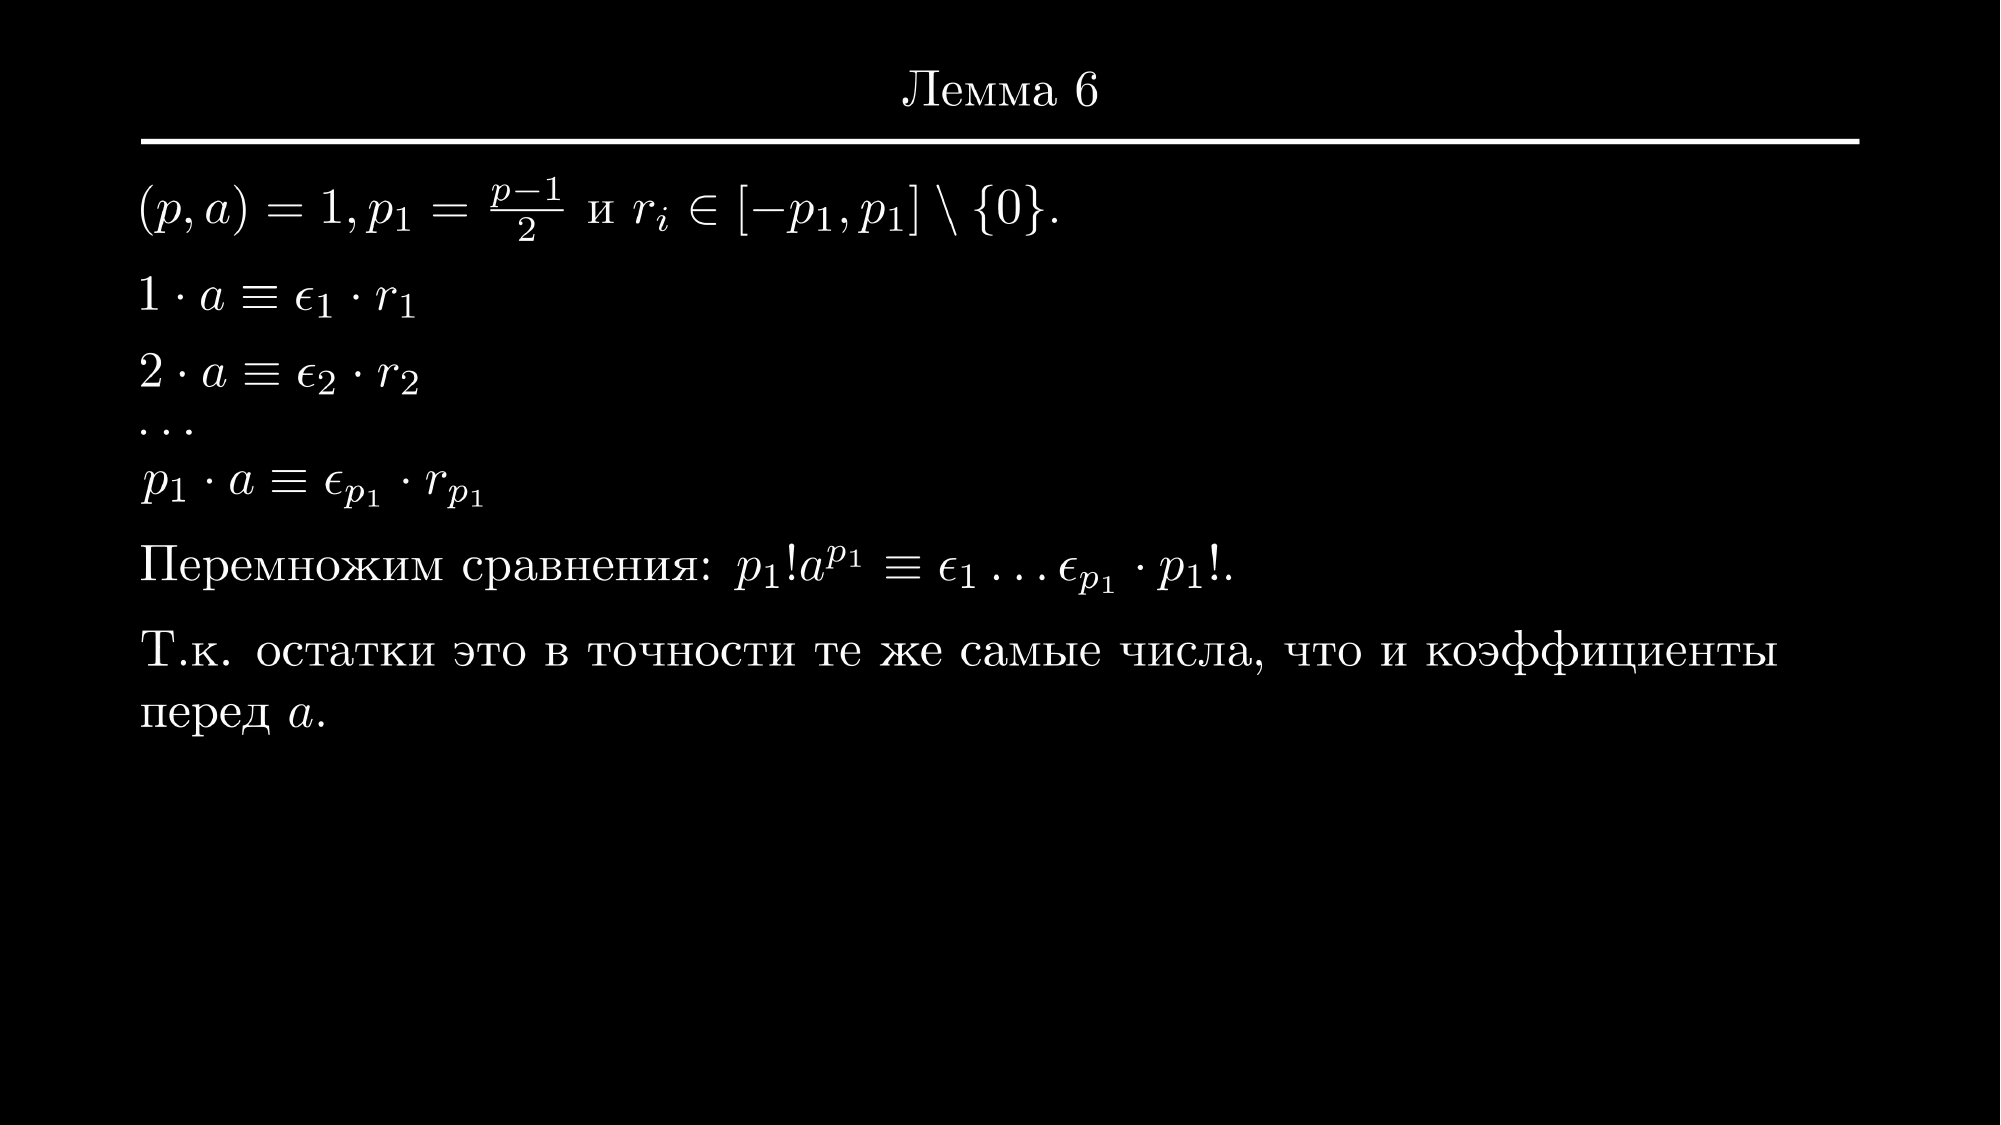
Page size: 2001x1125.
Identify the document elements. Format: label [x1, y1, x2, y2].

text_box [0, 0, 2000, 1125]
